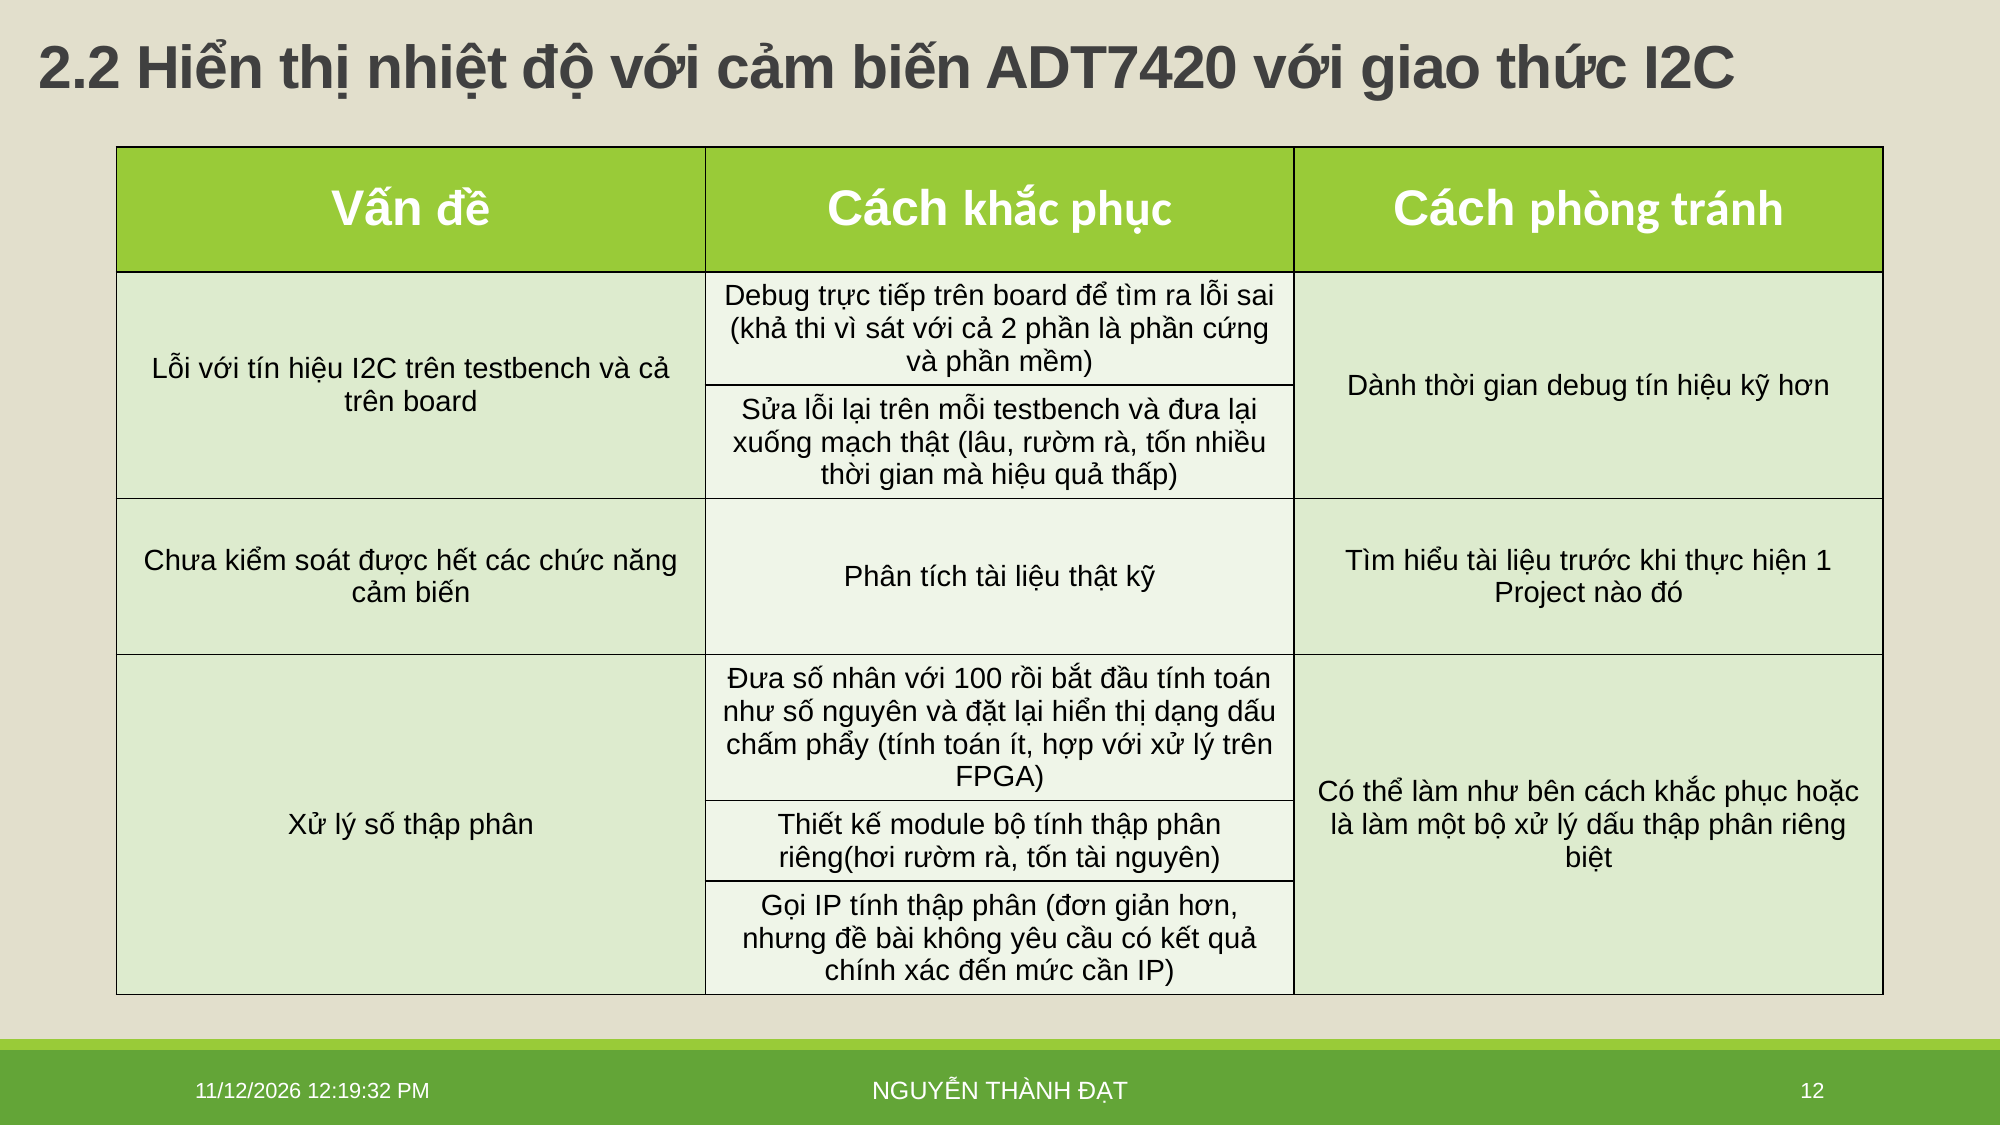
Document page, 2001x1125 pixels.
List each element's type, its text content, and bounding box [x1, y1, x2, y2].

table_cell Xử lý số thập phân [117, 655, 705, 994]
table_cell Chưa kiểm soát được hết các chức năng cảm biến [117, 499, 705, 654]
table_cell Có thể làm như bên cách khắc phục hoặc là làm một bộ xử lý dấu thập phân riêng biệt [1295, 655, 1882, 994]
title 2.2 Hiển thị nhiệt độ với cảm biến ADT7420 với giao thức I2C [23, 32, 1931, 148]
table_cell Lỗi với tín hiệu I2C trên testbench và cả trên board [117, 273, 705, 498]
table_header Cách phòng tránh [1295, 148, 1882, 271]
table_cell Phân tích tài liệu thật kỹ [706, 499, 1293, 654]
table_cell Thiết kế module bộ tính thập phân riêng(hơi rườm rà, tốn tài nguyên) [706, 801, 1293, 880]
table_cell Gọi IP tính thập phân (đơn giản hơn, nhưng đề bài không yêu cầu có kết quả chính xác đến mức cần IP) [706, 882, 1293, 994]
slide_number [180, 1059, 586, 1120]
footer Nguyễn Thành Đạt [604, 1059, 1396, 1120]
table_cell Sửa lỗi lại trên mỗi testbench và đưa lại xuống mạch thật (lâu, rườm rà, tốn nhiều thời gian mà hiệu quả thấp) [706, 386, 1293, 498]
table_header Cách khắc phục [706, 148, 1293, 271]
table_cell Đưa số nhân với 100 rồi bắt đầu tính toán như số nguyên và đặt lại hiển thị dạng dấu chấm phẩy (tính toán ít, hợp với xử lý trên FPGA) [706, 655, 1293, 800]
table_cell Dành thời gian debug tín hiệu kỹ hơn [1295, 273, 1882, 498]
slide_number 12 [1624, 1059, 1840, 1120]
table_header Vấn đề [117, 148, 705, 271]
table_cell Debug trực tiếp trên board để tìm ra lỗi sai (khả thi vì sát với cả 2 phần là phần cứng và phần mềm) [706, 273, 1293, 384]
table_cell Tìm hiểu tài liệu trước khi thực hiện 1 Project nào đó [1295, 499, 1882, 654]
